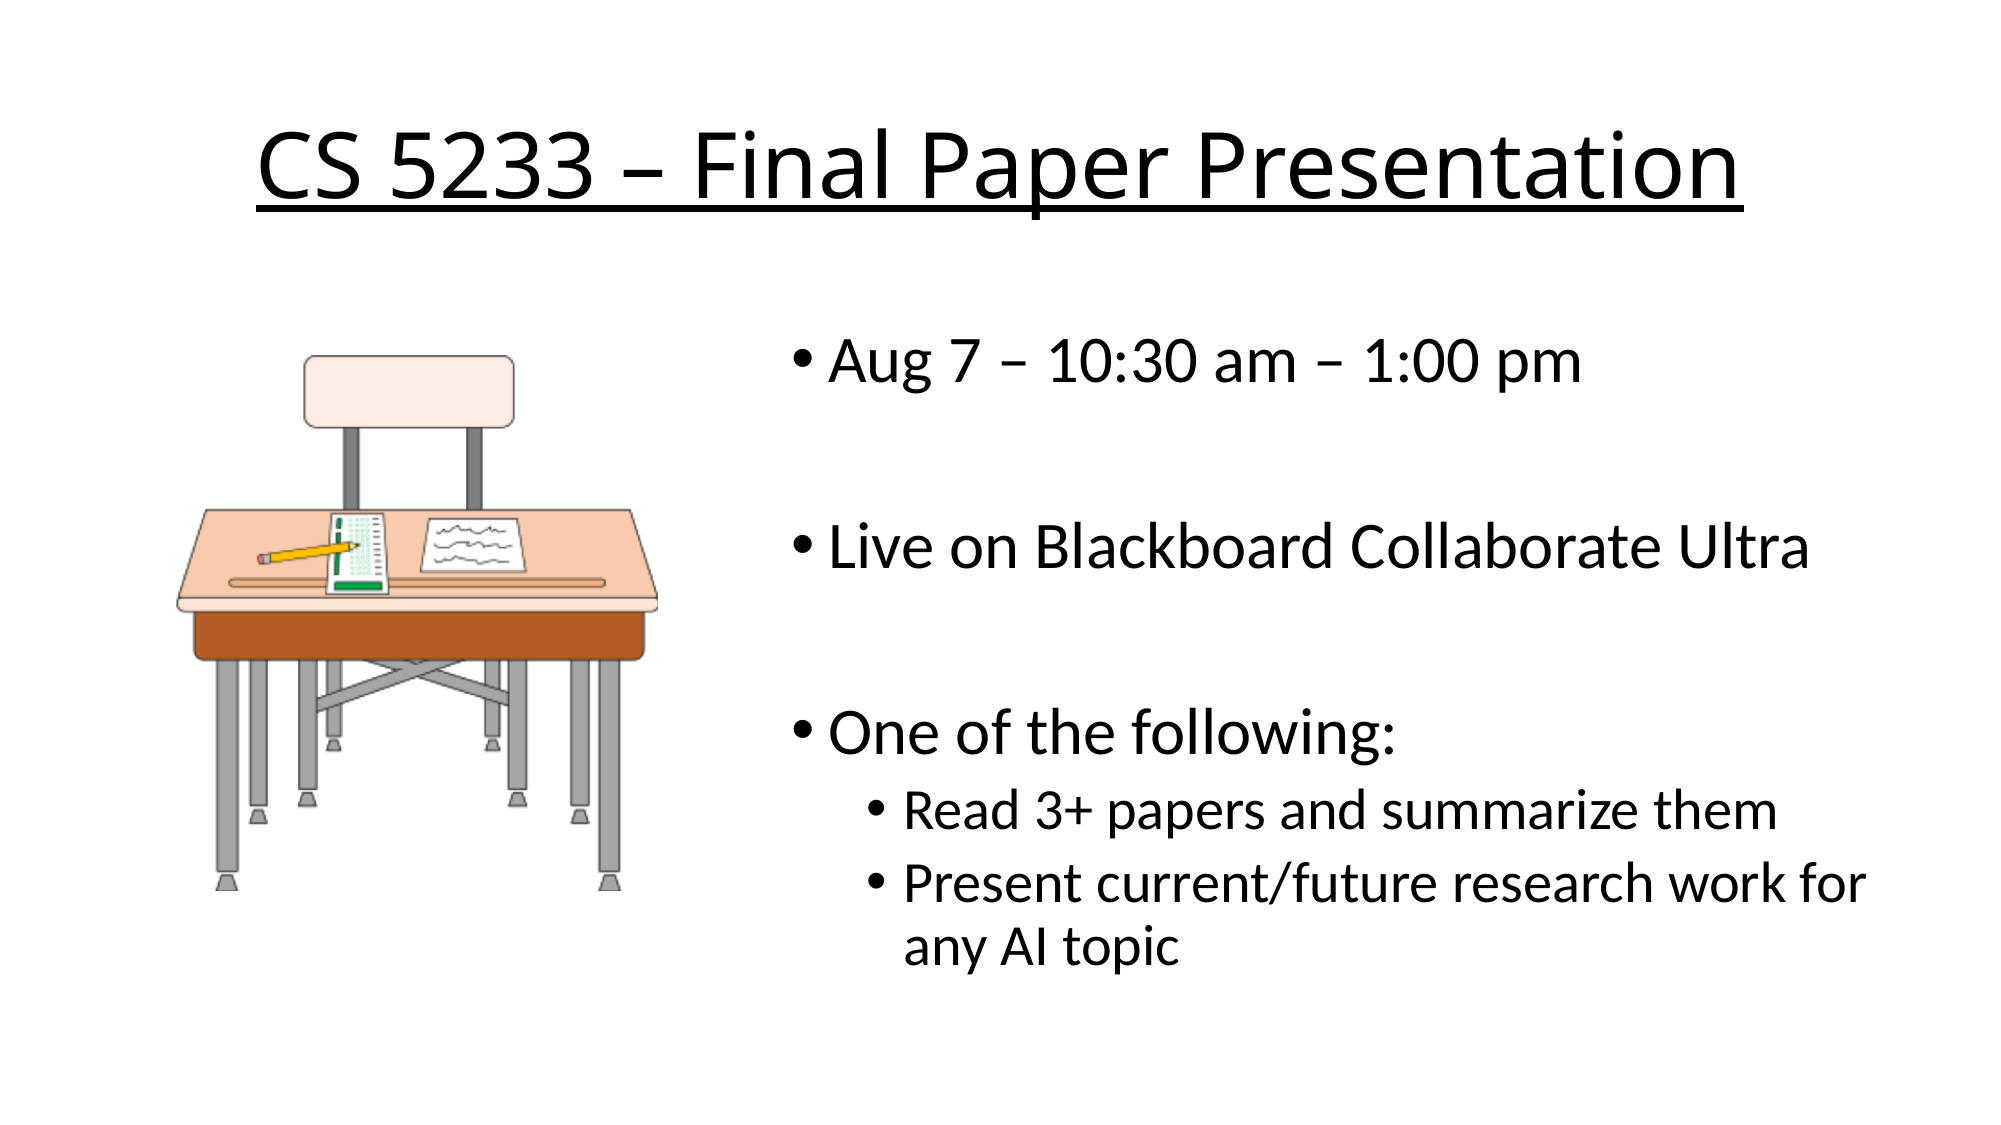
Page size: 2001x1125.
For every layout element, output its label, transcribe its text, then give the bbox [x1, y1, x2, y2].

title CS 5233 – Final Paper Presentation [137, 59, 1863, 278]
picture [176, 355, 658, 891]
list Aug 7 – 10:30 am – 1:00 pm Live on Blackboard Collaborate Ultra One of the following: Read 3+ papers and summarize them Present current/future research work for any AI topic [776, 317, 1888, 1047]
